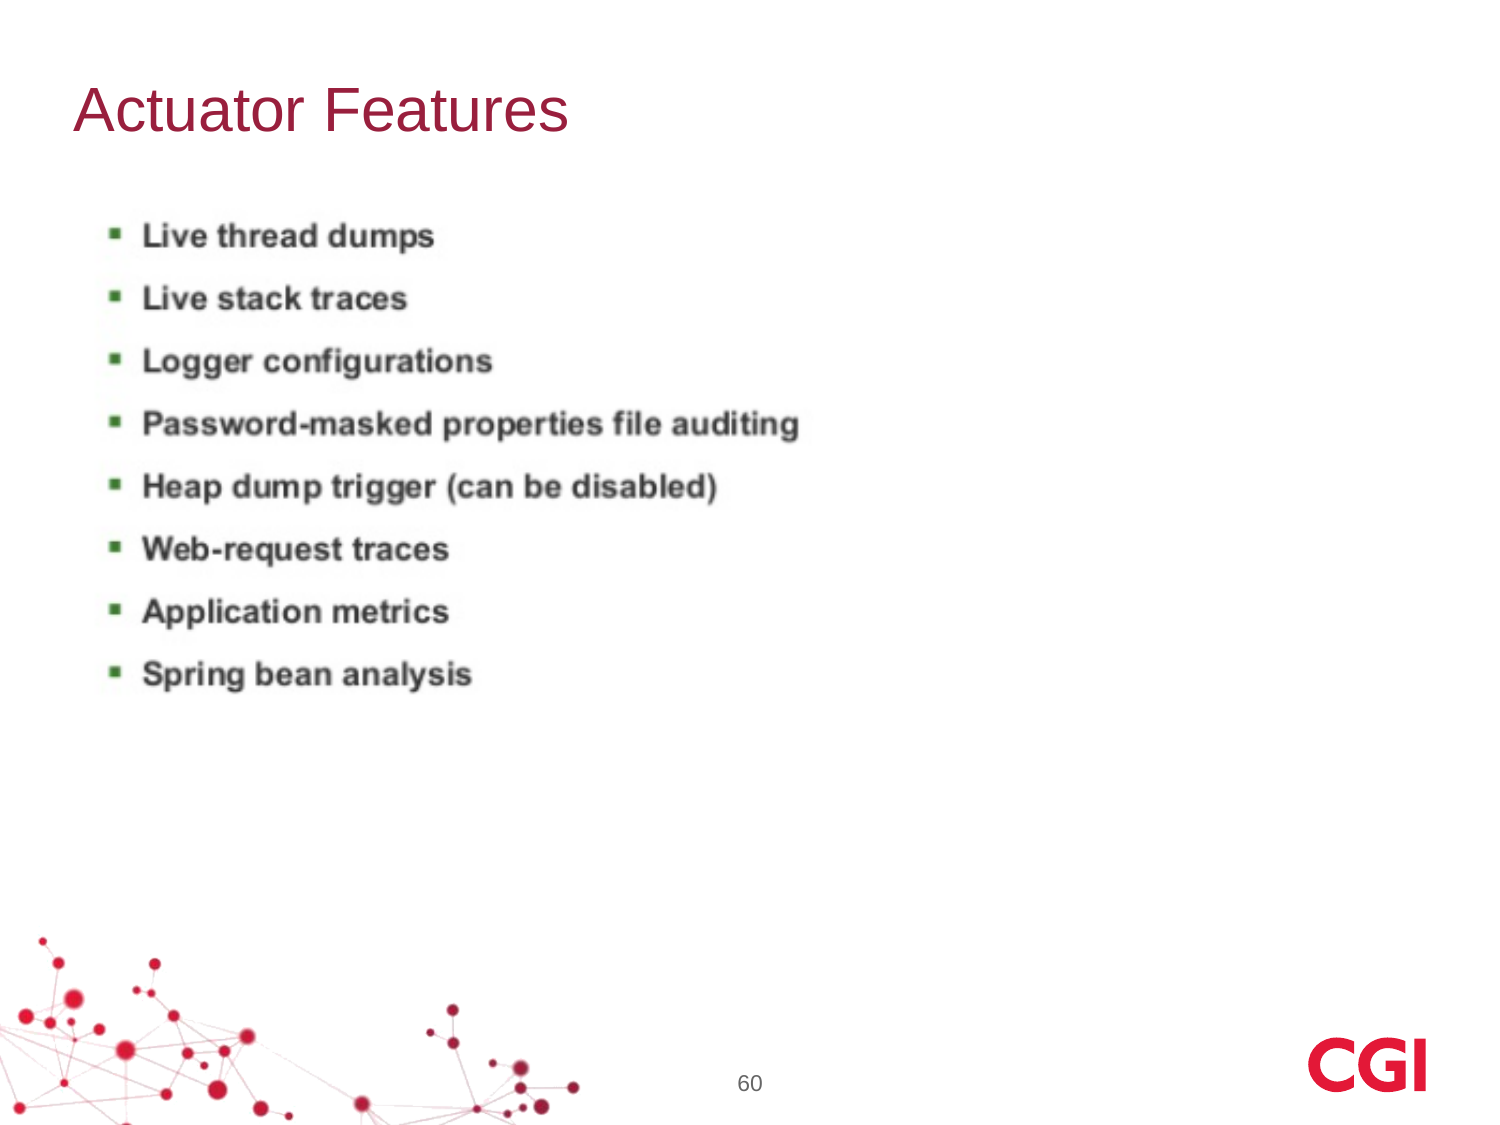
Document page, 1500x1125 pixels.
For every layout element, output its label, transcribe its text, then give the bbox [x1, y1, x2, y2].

slide_number 60 [686, 1068, 814, 1109]
title Actuator Features [73, 30, 1425, 182]
picture [0, 908, 623, 1125]
picture [89, 206, 954, 703]
